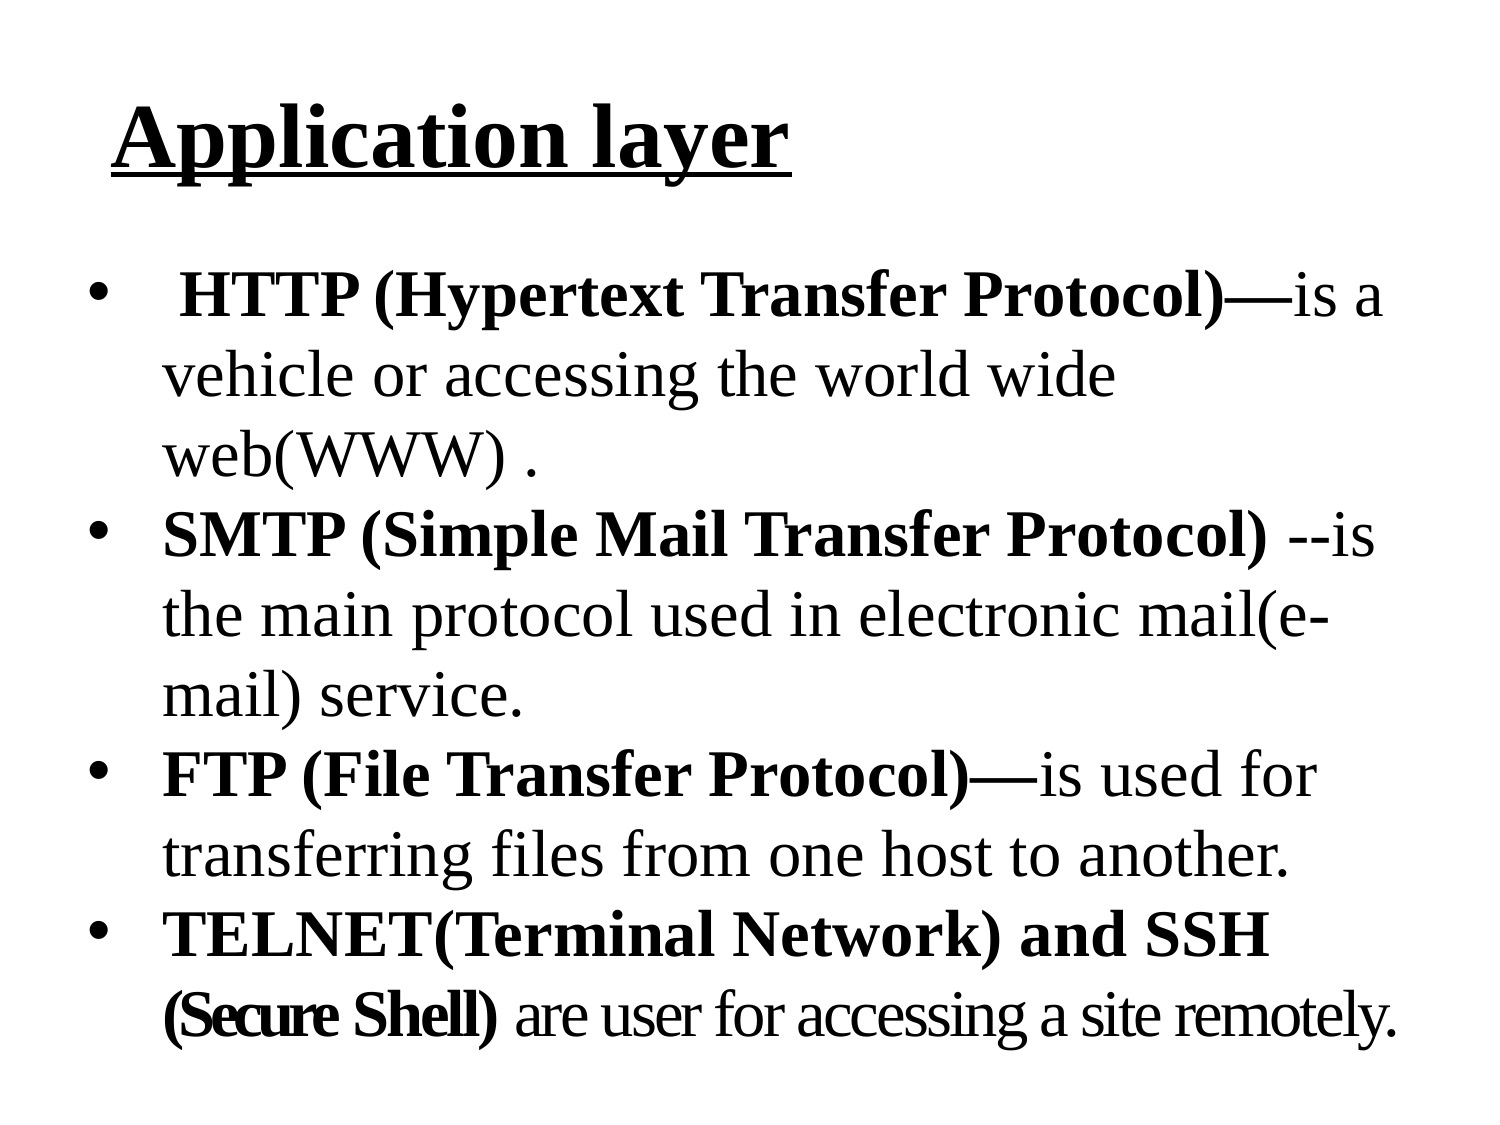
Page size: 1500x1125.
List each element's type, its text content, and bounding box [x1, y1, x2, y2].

title Application layer [110, 75, 1390, 249]
list HTTP (Hypertext Transfer Protocol)—is a vehicle or accessing the world wide web(WWW) . SMTP (Simple Mail Transfer Protocol) --is the main protocol used in electronic mail(e-mail) service. FTP (File Transfer Protocol)—is used for transferring files from one host to another. TELNET(Terminal Network) and SSH (Secure Shell) are user for accessing a site remotely. [87, 249, 1413, 1125]
